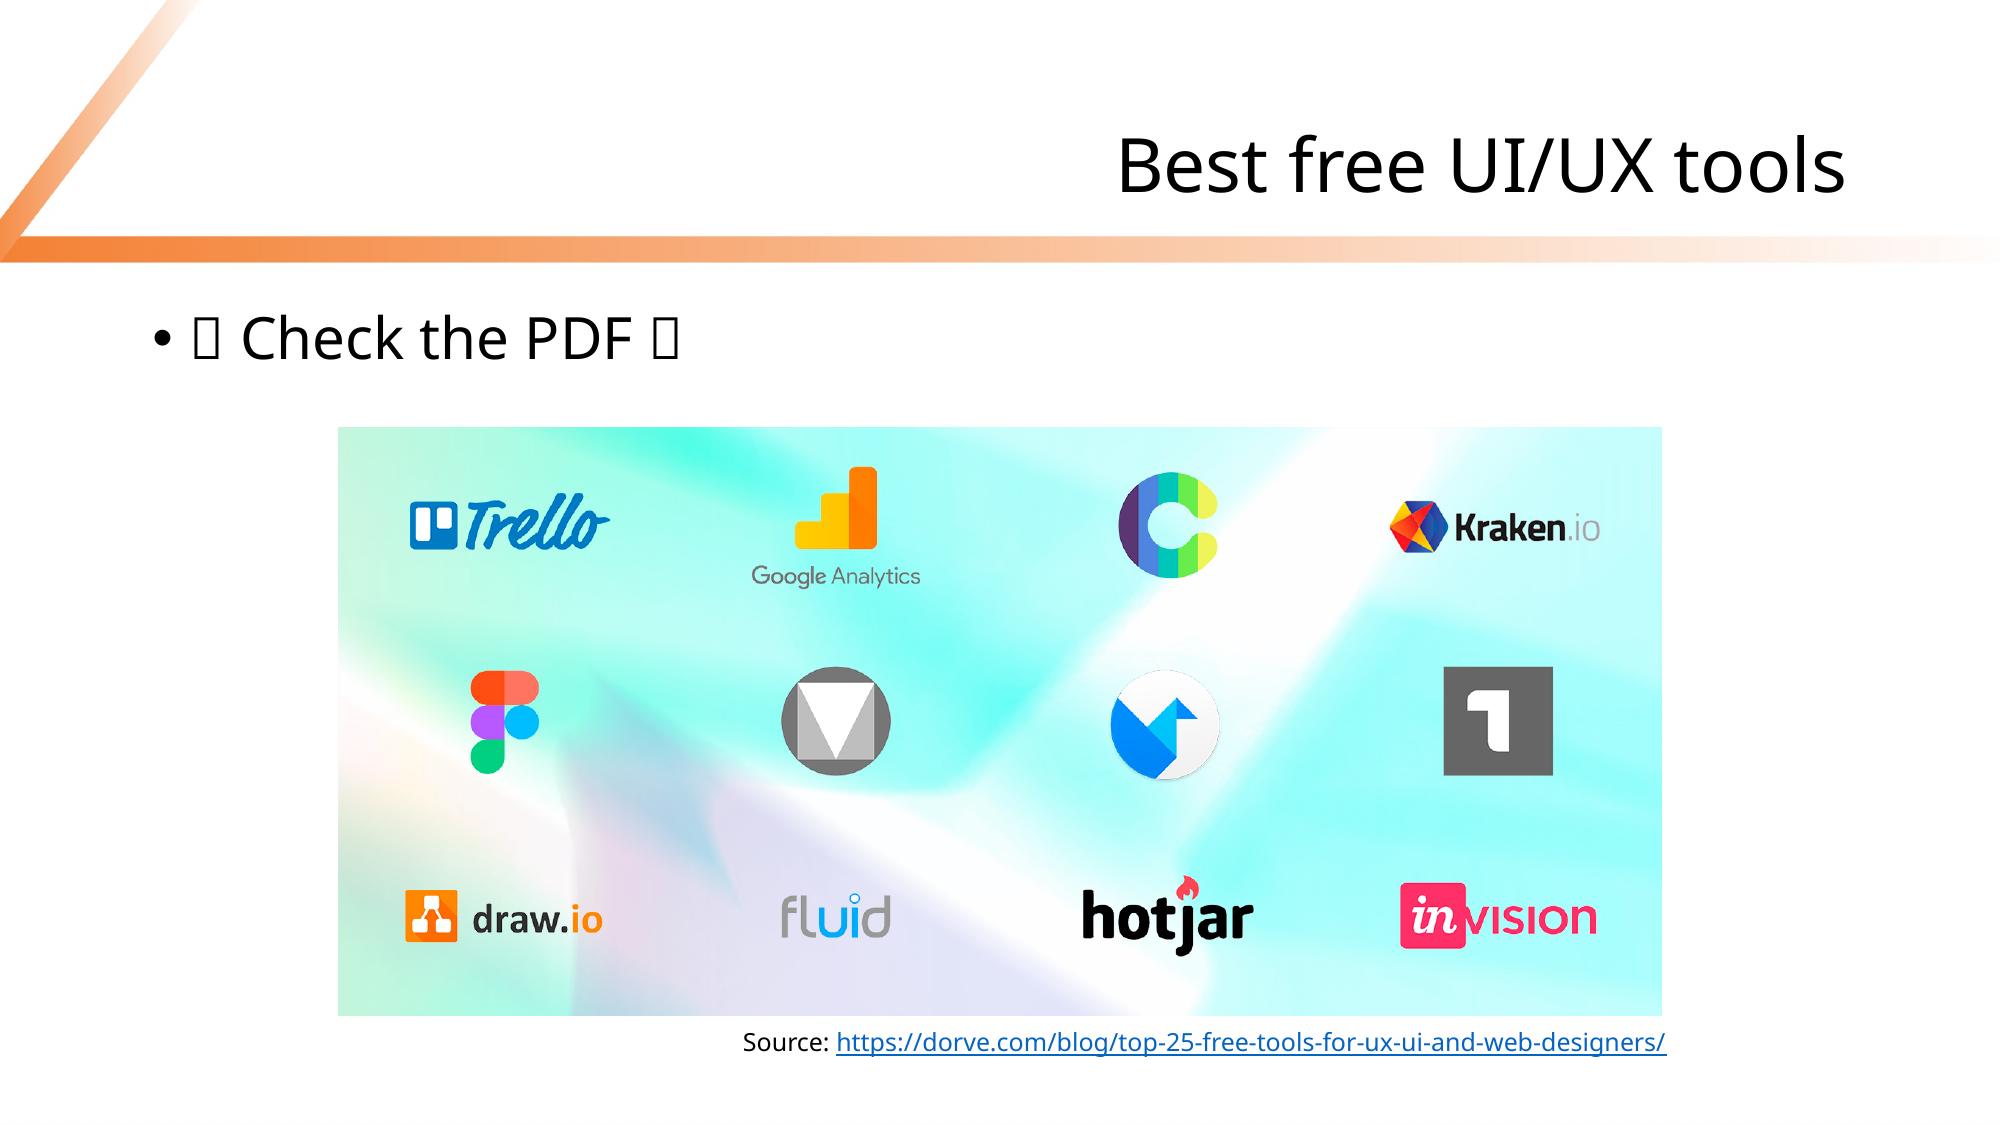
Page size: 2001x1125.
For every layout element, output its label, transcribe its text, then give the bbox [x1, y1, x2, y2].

text_box Source: https://dorve.com/blog/top-25-free-tools-for-ux-ui-and-web-designers/ [728, 1019, 1689, 1069]
picture [0, 0, 2000, 1125]
list  Check the PDF  [137, 301, 1863, 1016]
title Best free UI/UX tools [137, 59, 1863, 278]
